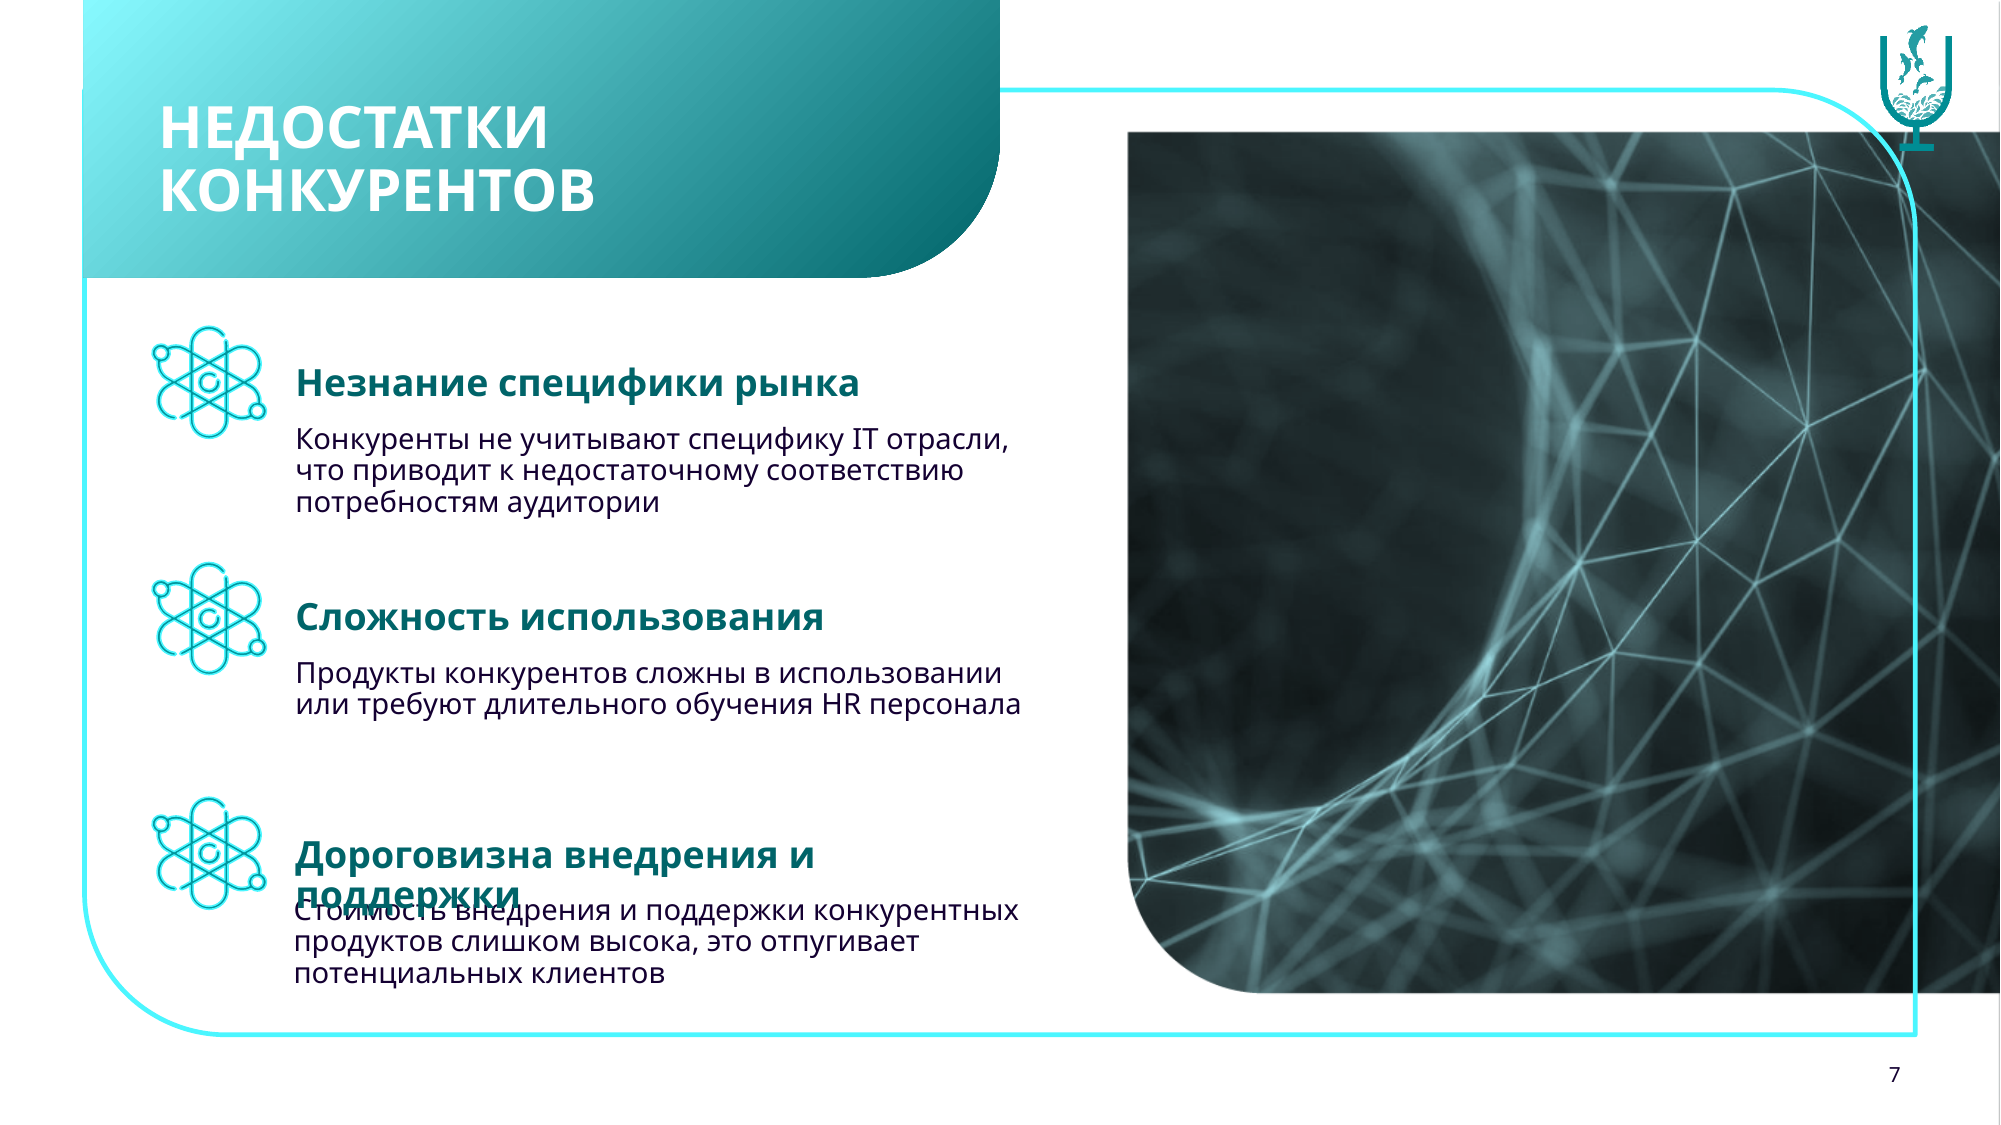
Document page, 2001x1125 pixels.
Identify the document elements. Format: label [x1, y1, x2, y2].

text_box [150, 797, 270, 910]
picture [0, 0, 2000, 1125]
text_box [150, 562, 270, 675]
text_box [150, 326, 270, 439]
